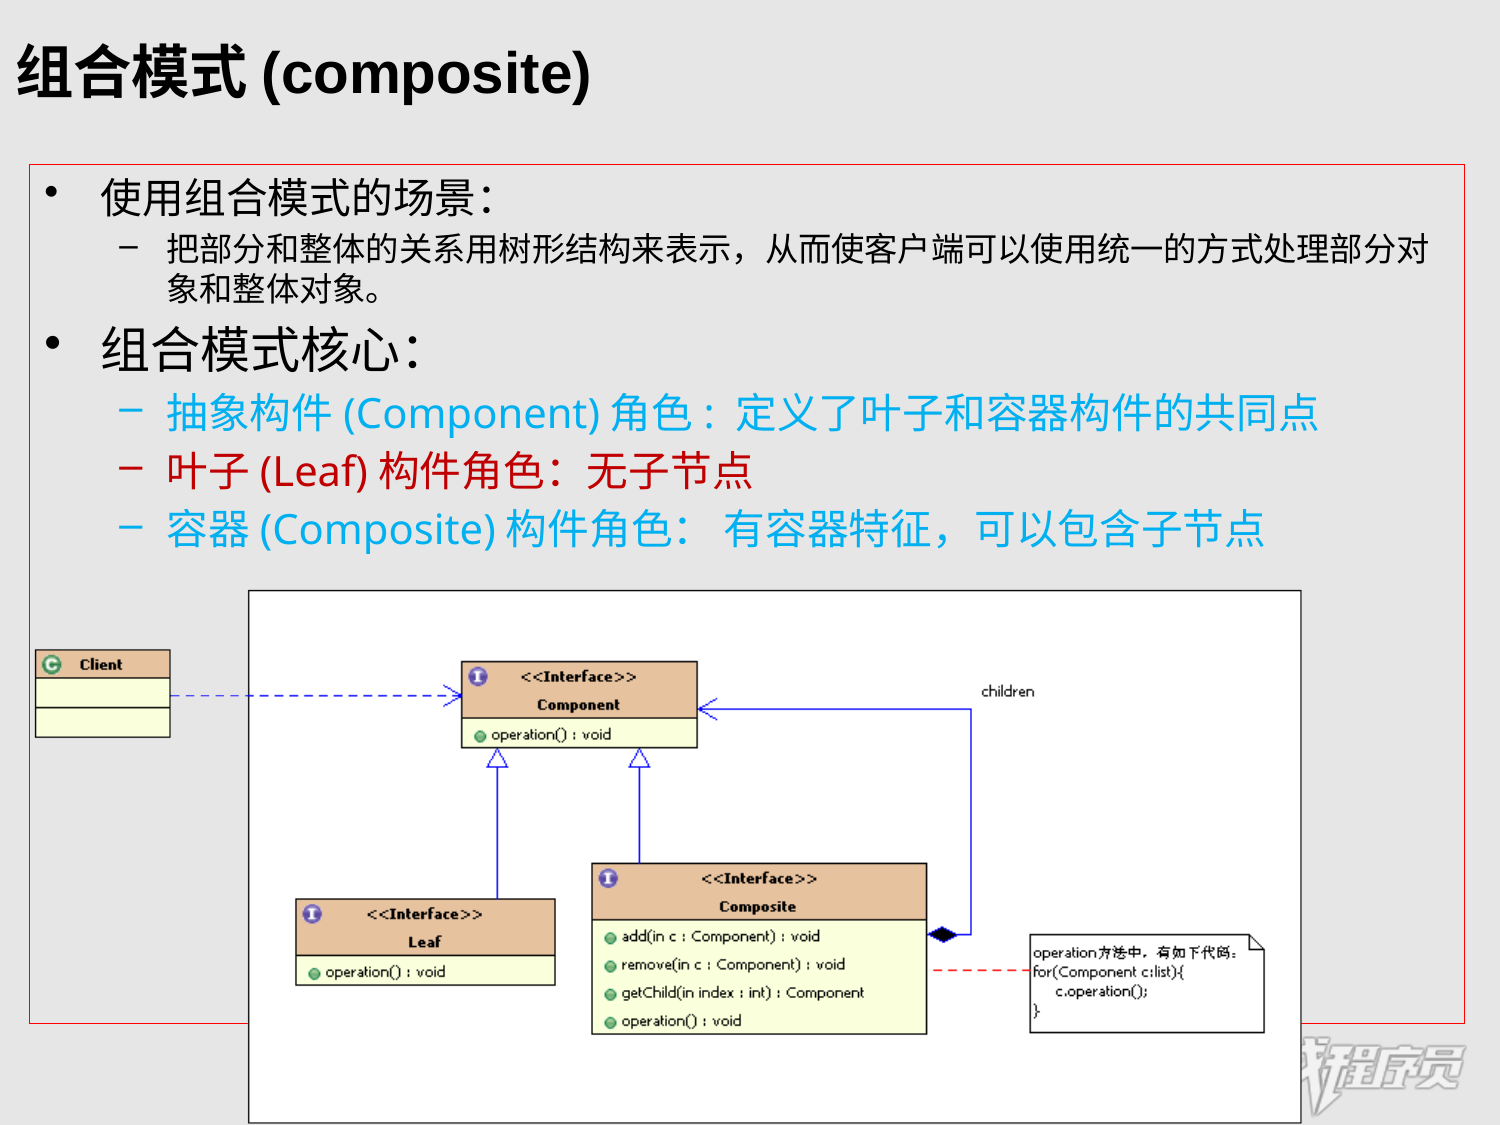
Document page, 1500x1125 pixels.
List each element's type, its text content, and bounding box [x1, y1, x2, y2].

picture [29, 584, 1467, 1125]
list 使用组合模式的场景： 把部分和整体的关系用树形结构来表示，从而使客户端可以使用统一的方式处理部分对象和整体对象。 组合模式核心： 抽象构件(Component)角色: 定义了叶子和容器构件的共同点 叶子(Leaf)构件角色：无子节点 容器(Composite)构件角色： 有容器特征，可以包含子节点 [29, 164, 1465, 1024]
title 组合模式(composite) [0, 0, 1164, 141]
